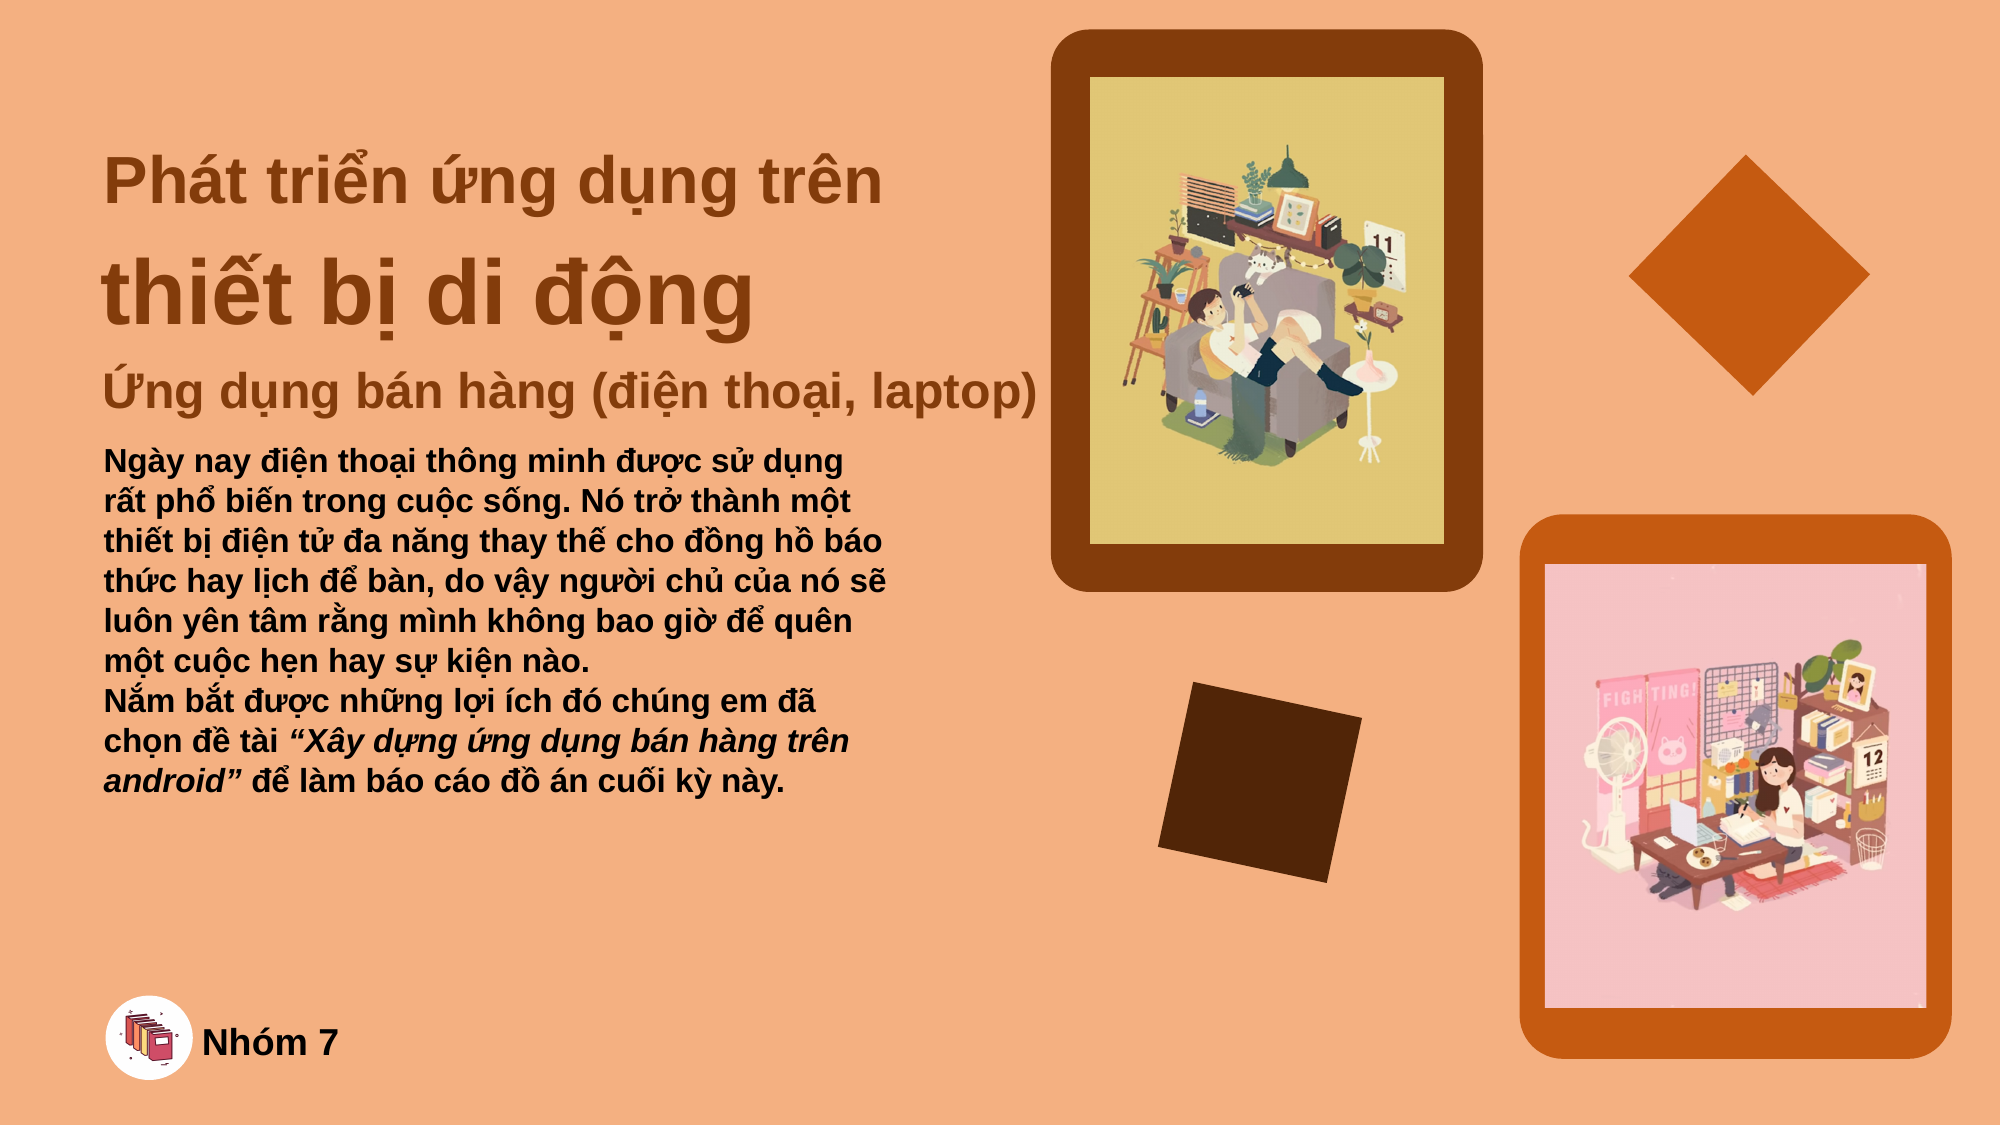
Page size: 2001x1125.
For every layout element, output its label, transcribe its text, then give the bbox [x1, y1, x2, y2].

picture [1544, 564, 1927, 1009]
text_box Ngày nay điện thoại thông minh được sử dụng rất phổ biến trong cuộc sống. Nó trở thành một thiết bị điện tử đa năng thay thế cho đồng hồ báo thức hay lịch để bàn, do vậy người chủ của nó sẽ luôn yên tâm rằng mình không bao giờ để quên một cuộc hẹn hay sự kiện nào. Nắm bắt được những lợi ích đó chúng em đã chọn đề tài “Xây dựng ứng dụng bán hàng trên android” để làm báo cáo đồ án cuối kỳ này. [88, 431, 908, 807]
text_box [1519, 514, 1952, 1059]
text_box Phát triển ứng dụng trên [88, 129, 972, 225]
text_box [1628, 154, 1871, 396]
text_box Nhóm 7 [186, 1010, 621, 1071]
text_box [105, 995, 186, 1081]
text_box [1157, 681, 1363, 883]
text_box thiết bị di động [85, 224, 882, 350]
text_box [1050, 29, 1484, 592]
text_box Ứng dụng bán hàng (điện thoại, laptop) [87, 350, 1084, 426]
picture [1089, 77, 1445, 545]
